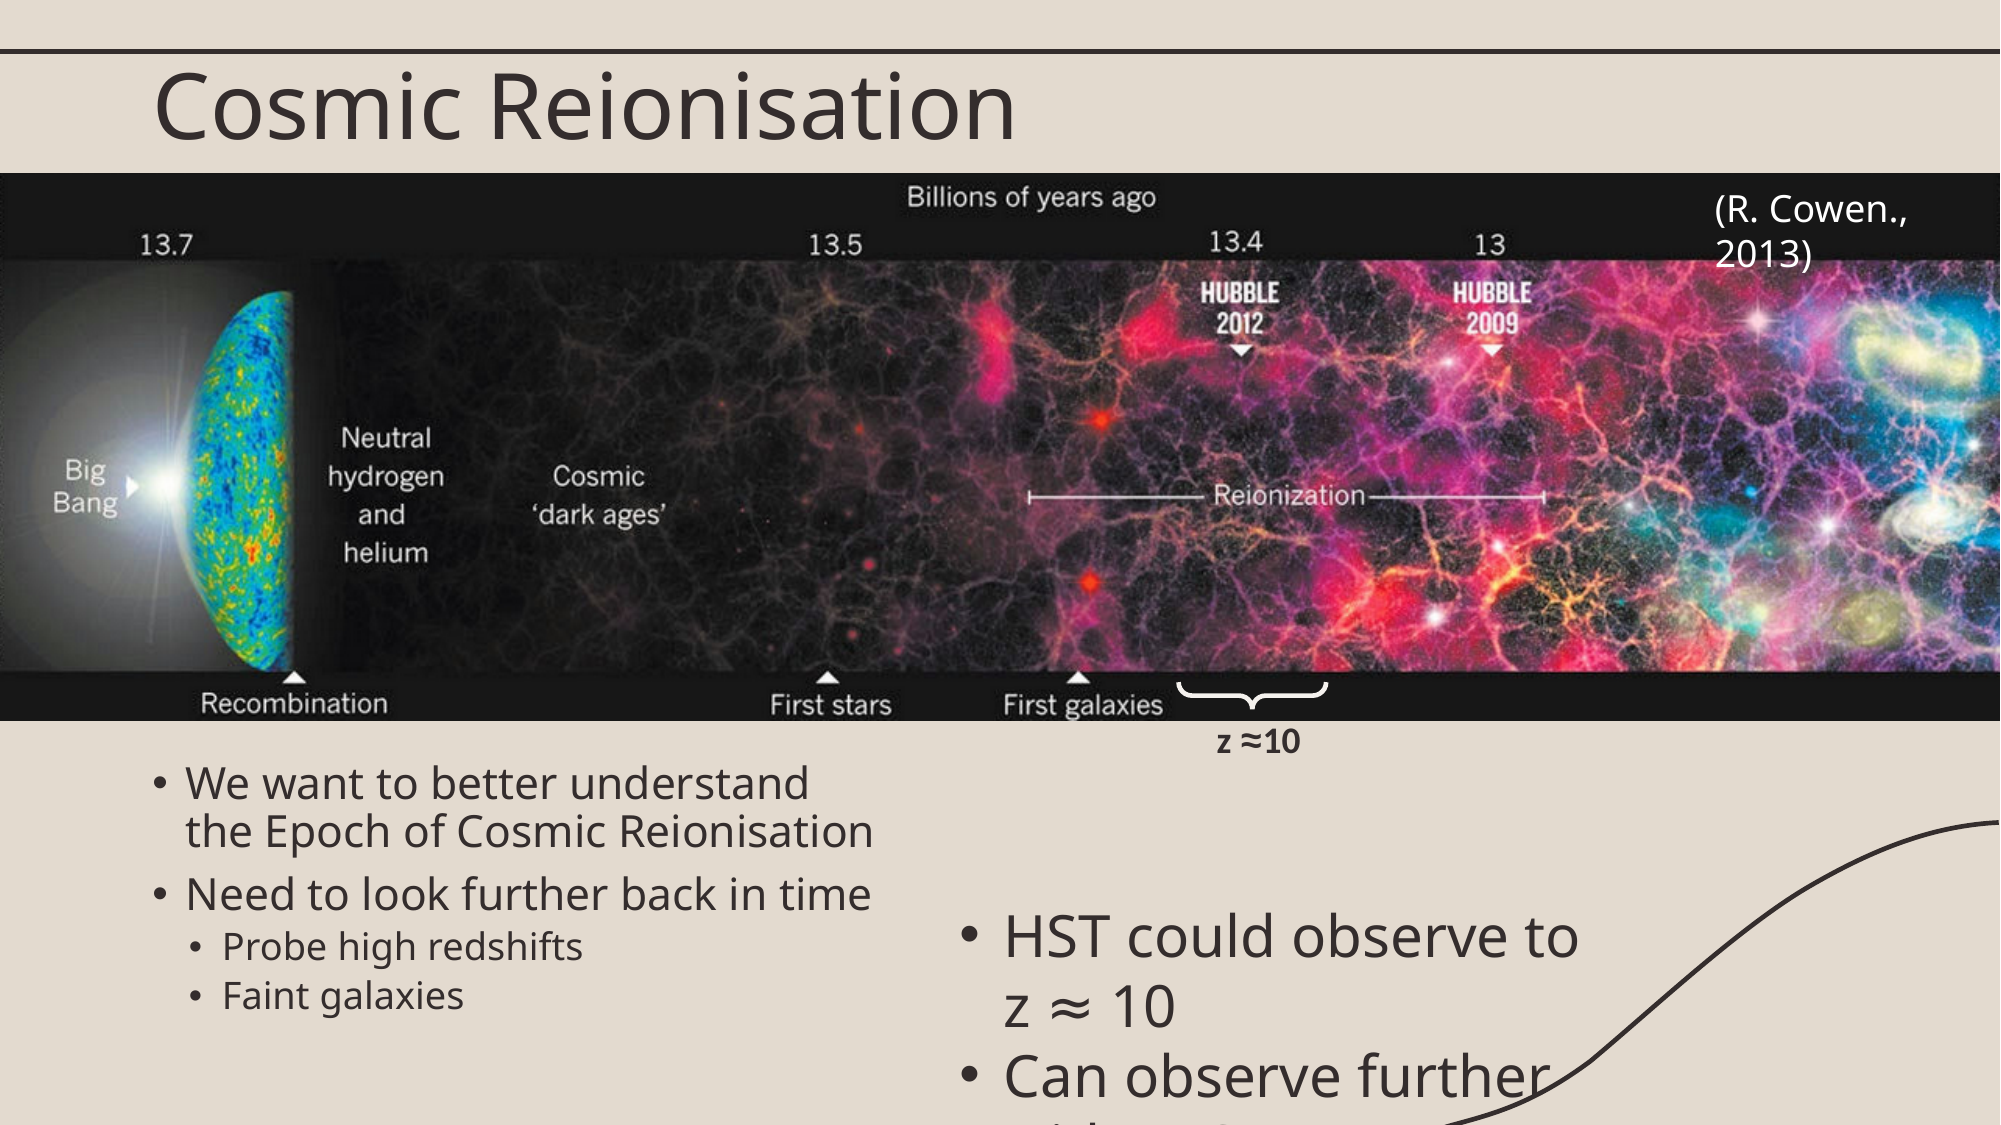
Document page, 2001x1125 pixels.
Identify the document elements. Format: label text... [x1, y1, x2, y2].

title Cosmic Reionisation [137, 43, 1863, 173]
text_box HST could observe to z ≈ 10 Can observe further with JWST [944, 891, 1637, 1125]
picture [0, 173, 2000, 721]
text_box [1050, 752, 1744, 1110]
list We want to better understand the Epoch of Cosmic Reionisation Need to look further back in time Probe high redshifts Faint galaxies [137, 753, 897, 1112]
text_box z ≈10 [1169, 721, 1340, 752]
